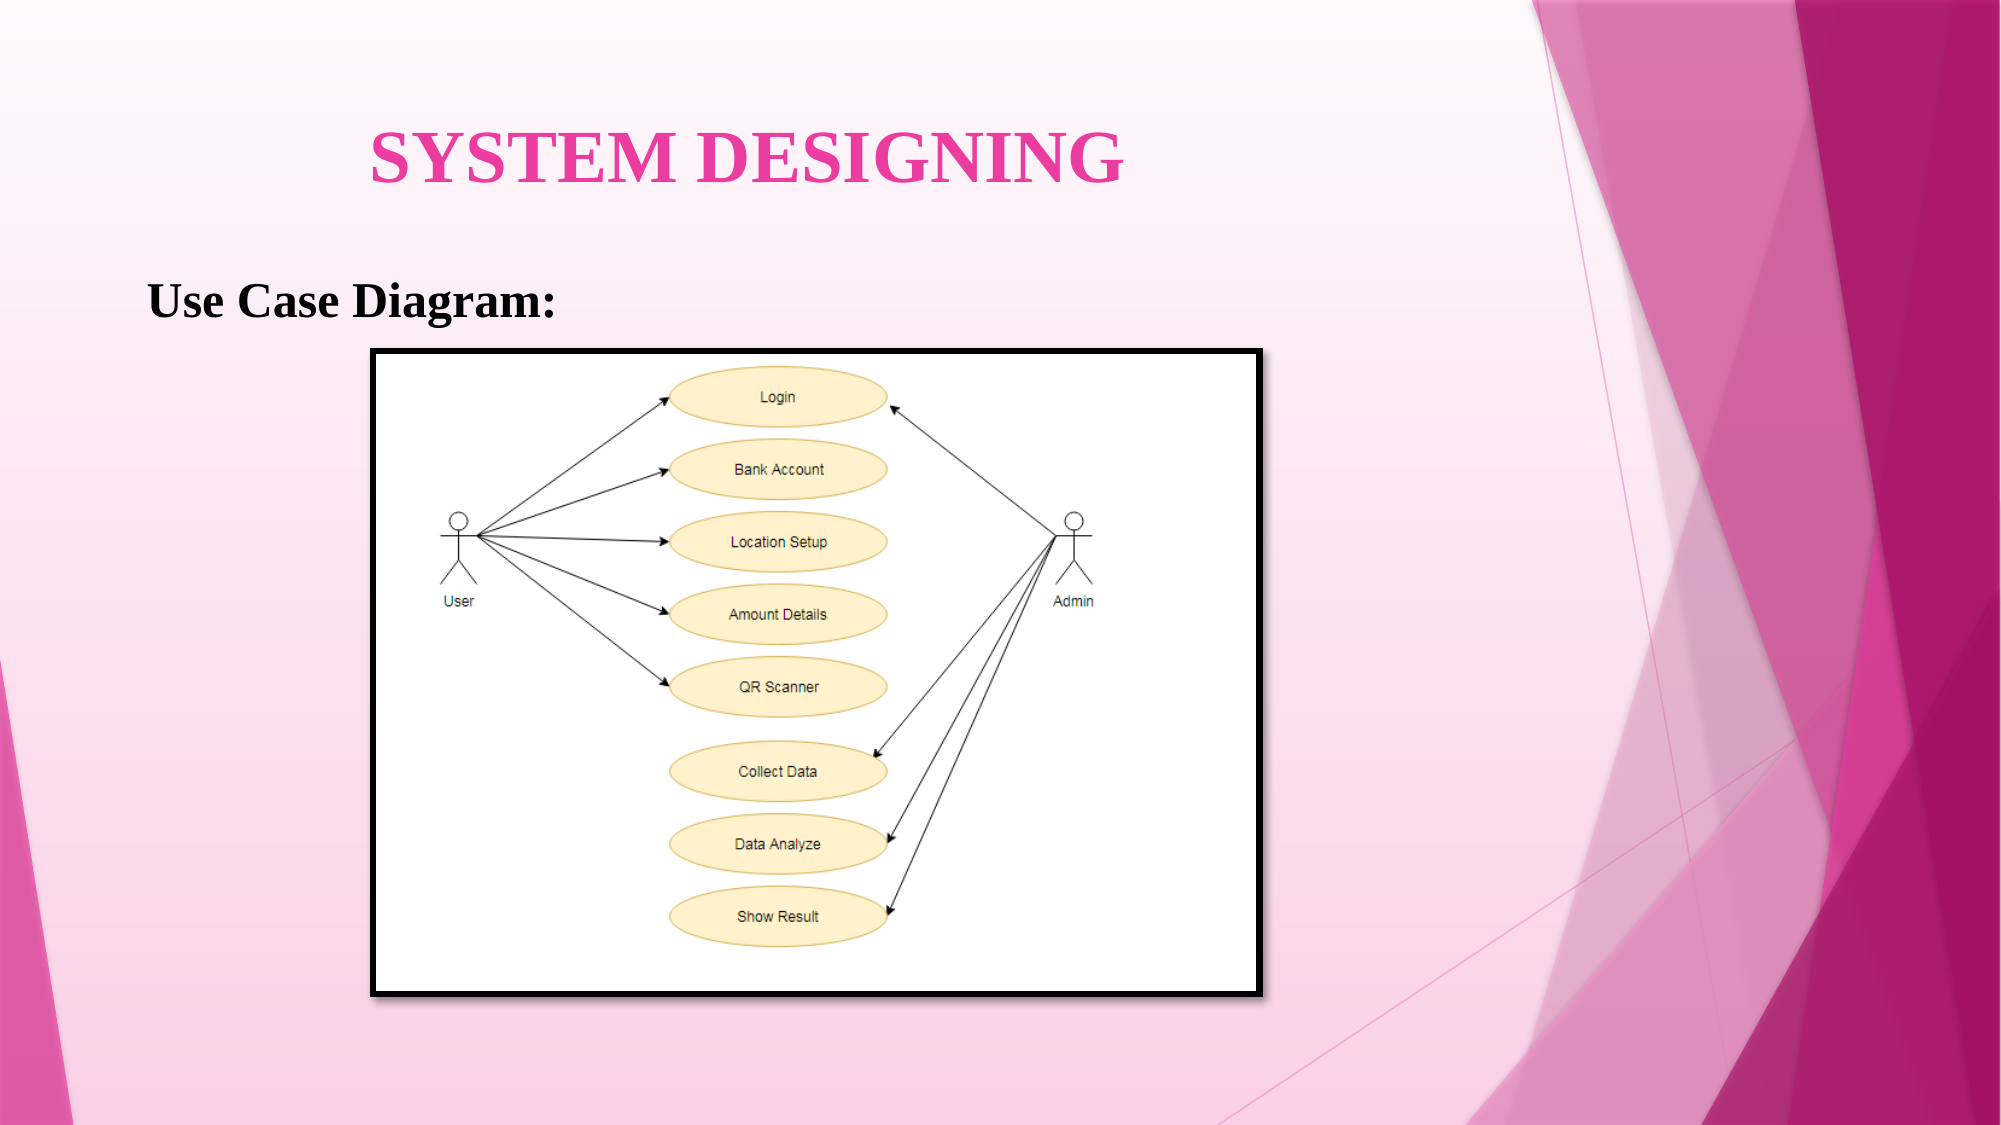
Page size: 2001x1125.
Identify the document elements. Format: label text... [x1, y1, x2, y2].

title SYSTEM DESIGNING [111, 99, 1522, 317]
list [375, 353, 1257, 992]
text_box Use Case Diagram: [131, 259, 745, 335]
